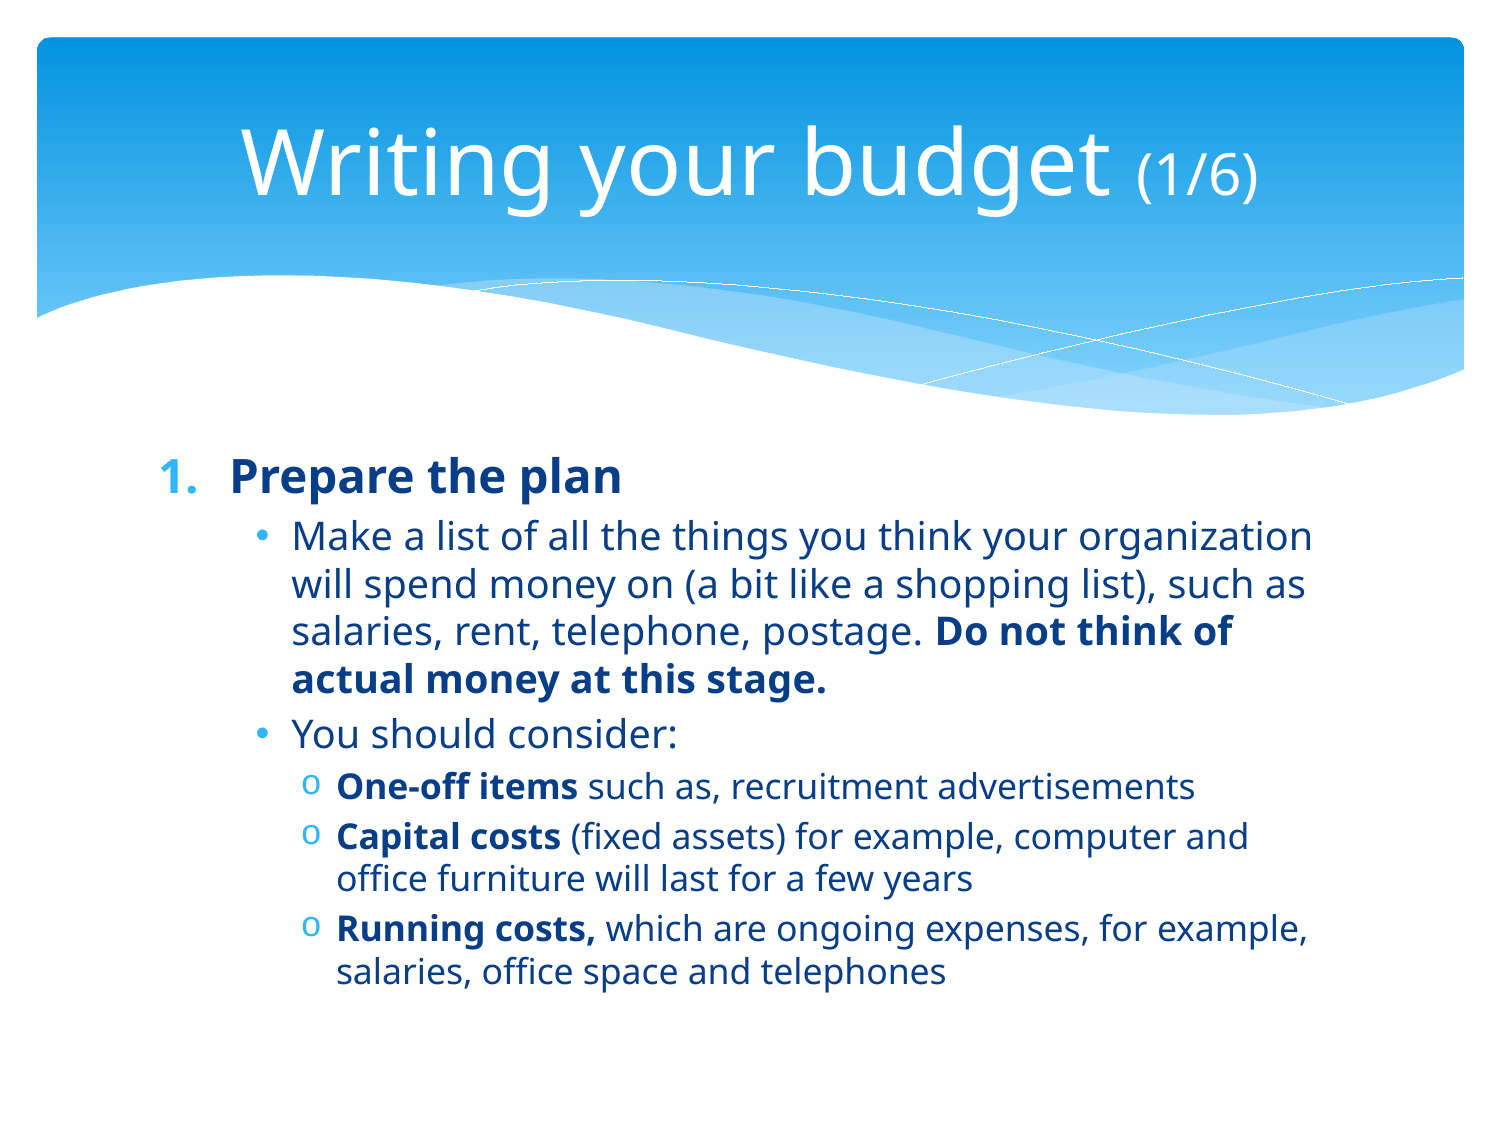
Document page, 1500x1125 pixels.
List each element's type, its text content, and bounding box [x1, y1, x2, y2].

title Writing your budget (1/6) [75, 55, 1425, 261]
list Prepare the plan Make a list of all the things you think your organization will spend money on (a bit like a shopping list), such as salaries, rent, telephone, postage. Do not think of actual money at this stage. You should consider: One-off items such as, recruitment advertisements Capital costs (fixed assets) for example, computer and office furniture will last for a few years Running costs, which are ongoing expenses, for example, salaries, office space and telephones [143, 438, 1359, 1005]
